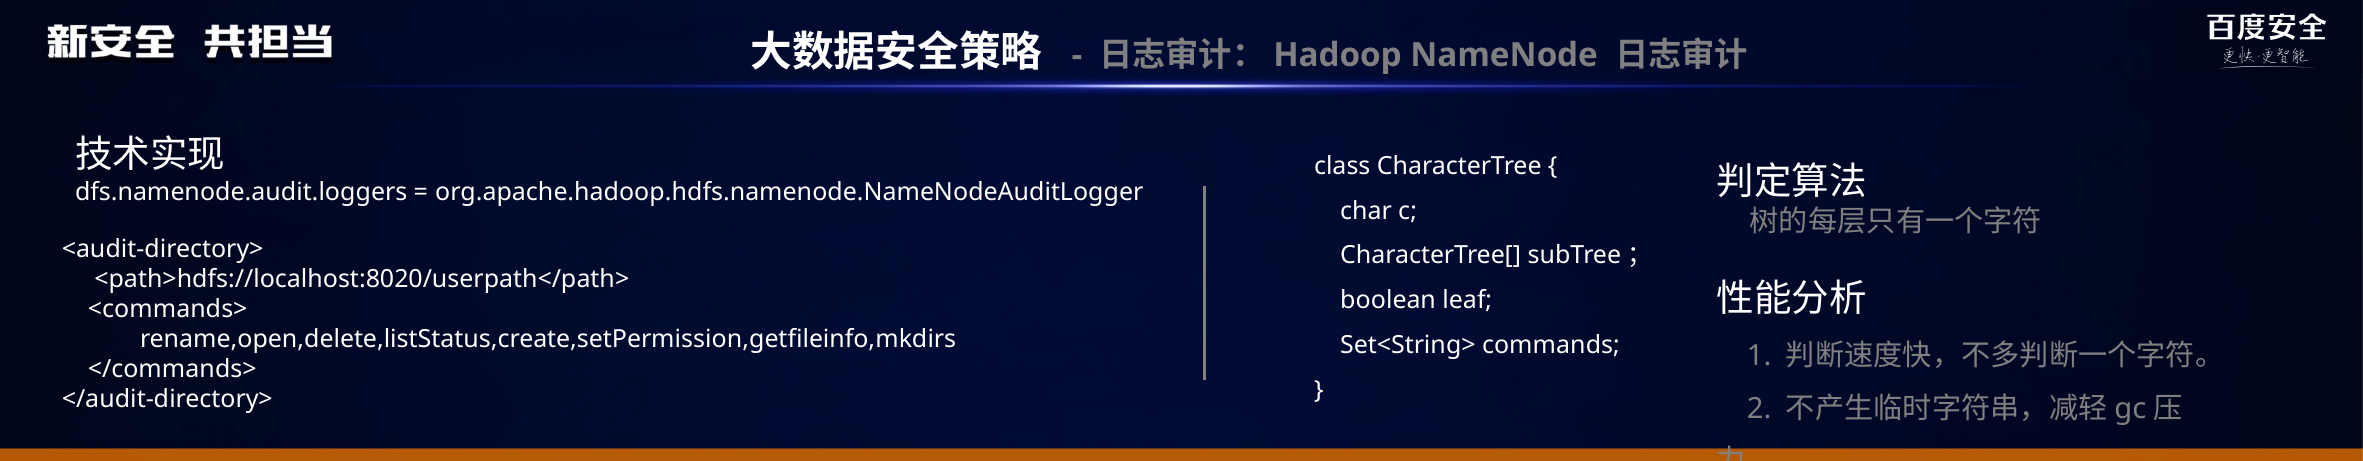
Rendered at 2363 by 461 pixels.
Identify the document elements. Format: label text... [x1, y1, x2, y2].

title 大数据安全策略 - 日志审计：Hadoop NameNode 日志审计 [732, 11, 1818, 89]
text_box 技术实现 dfs.namenode.audit.loggers = org.apache.hadoop.hdfs.namenode.NameNodeAuditLogger [60, 100, 1193, 213]
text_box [1299, 126, 2225, 434]
picture [1729, 454, 1740, 461]
picture [0, 0, 2363, 461]
text_box <audit-directory> <path>hdfs://localhost:8020/userpath</path> <commands> rename,open,delete,listStatus,create,setPermission,getfileinfo,mkdirs </commands> </audit-directory> [47, 225, 1166, 420]
